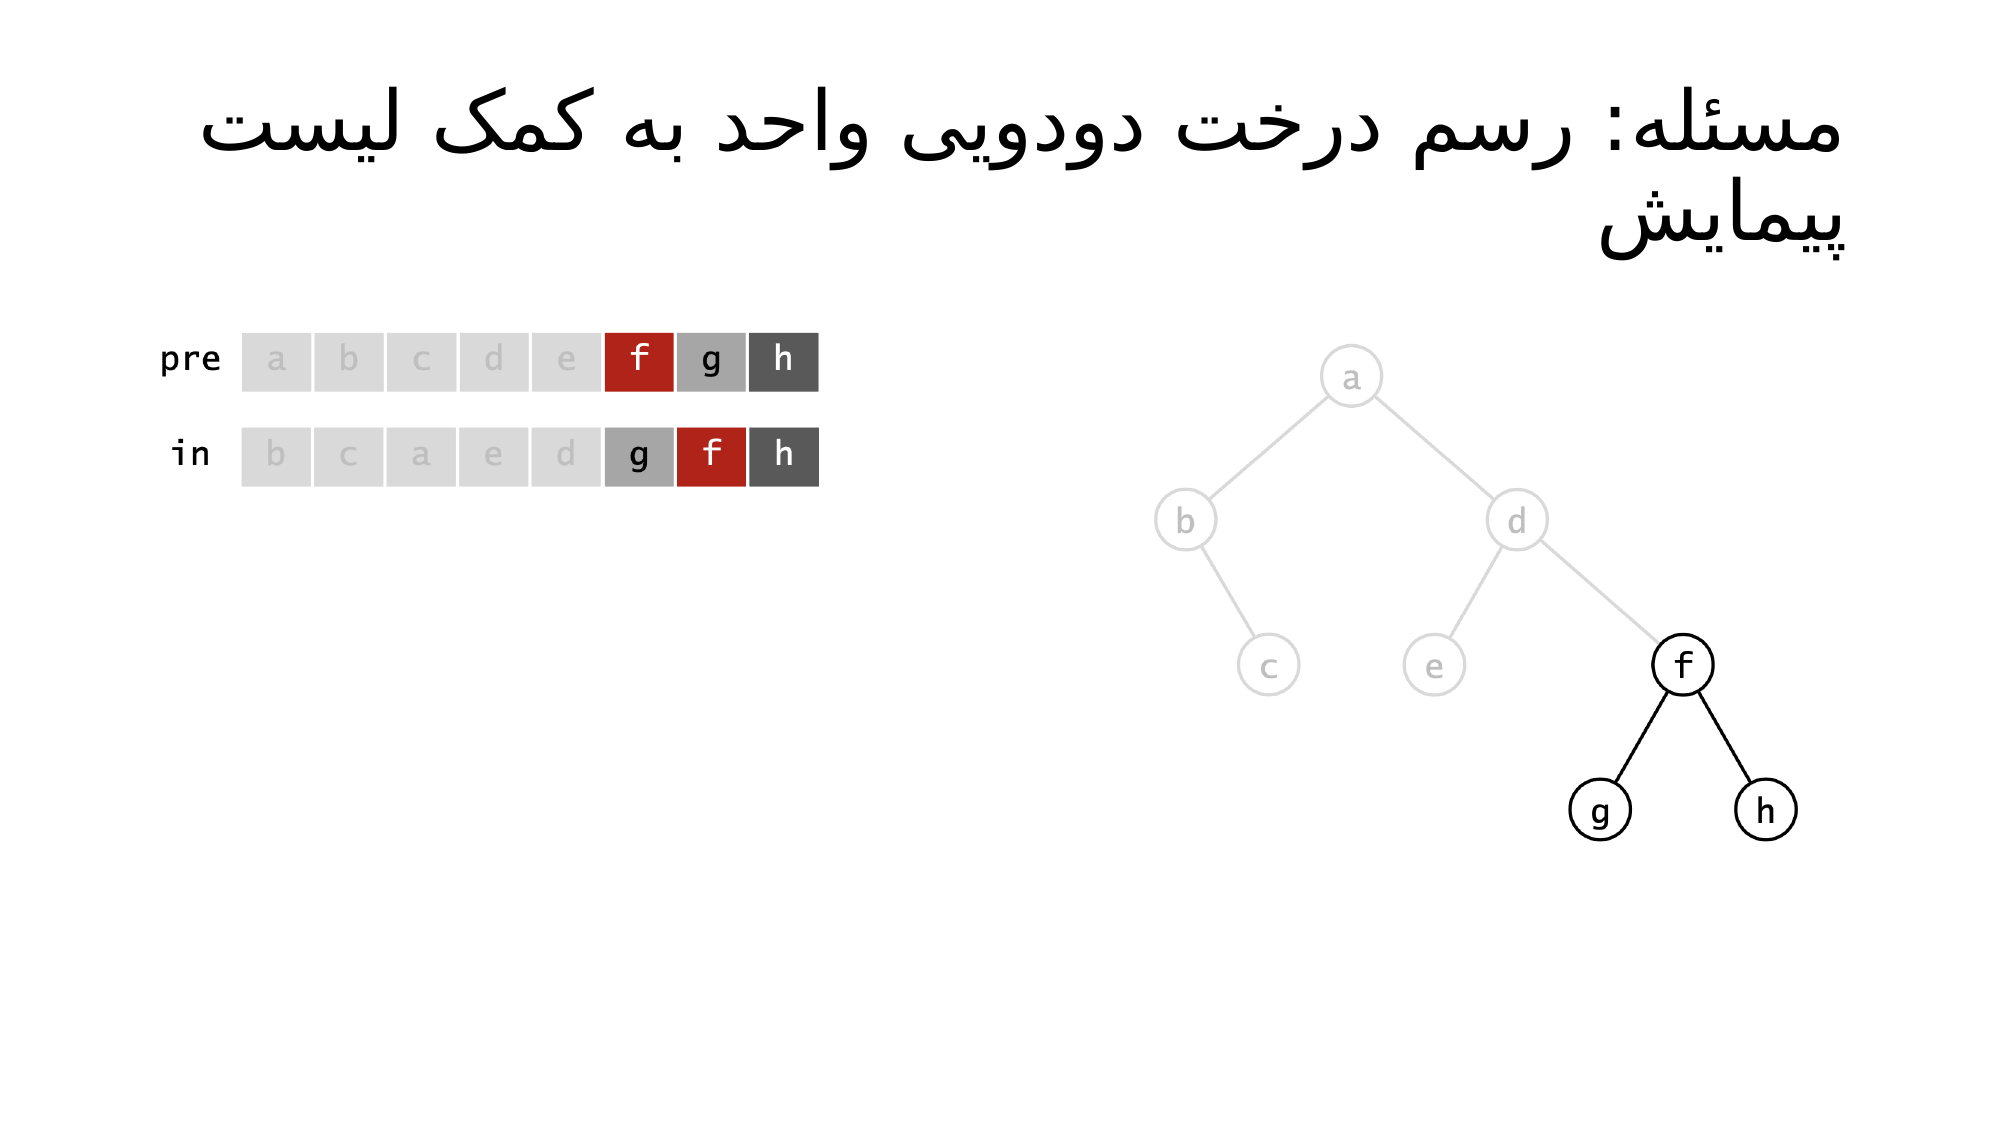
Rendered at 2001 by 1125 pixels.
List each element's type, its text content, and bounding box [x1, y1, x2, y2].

title مسئله: رسم درخت دودویی واحد به کمک لیست پیمایش [137, 59, 1863, 278]
picture [137, 299, 1863, 842]
